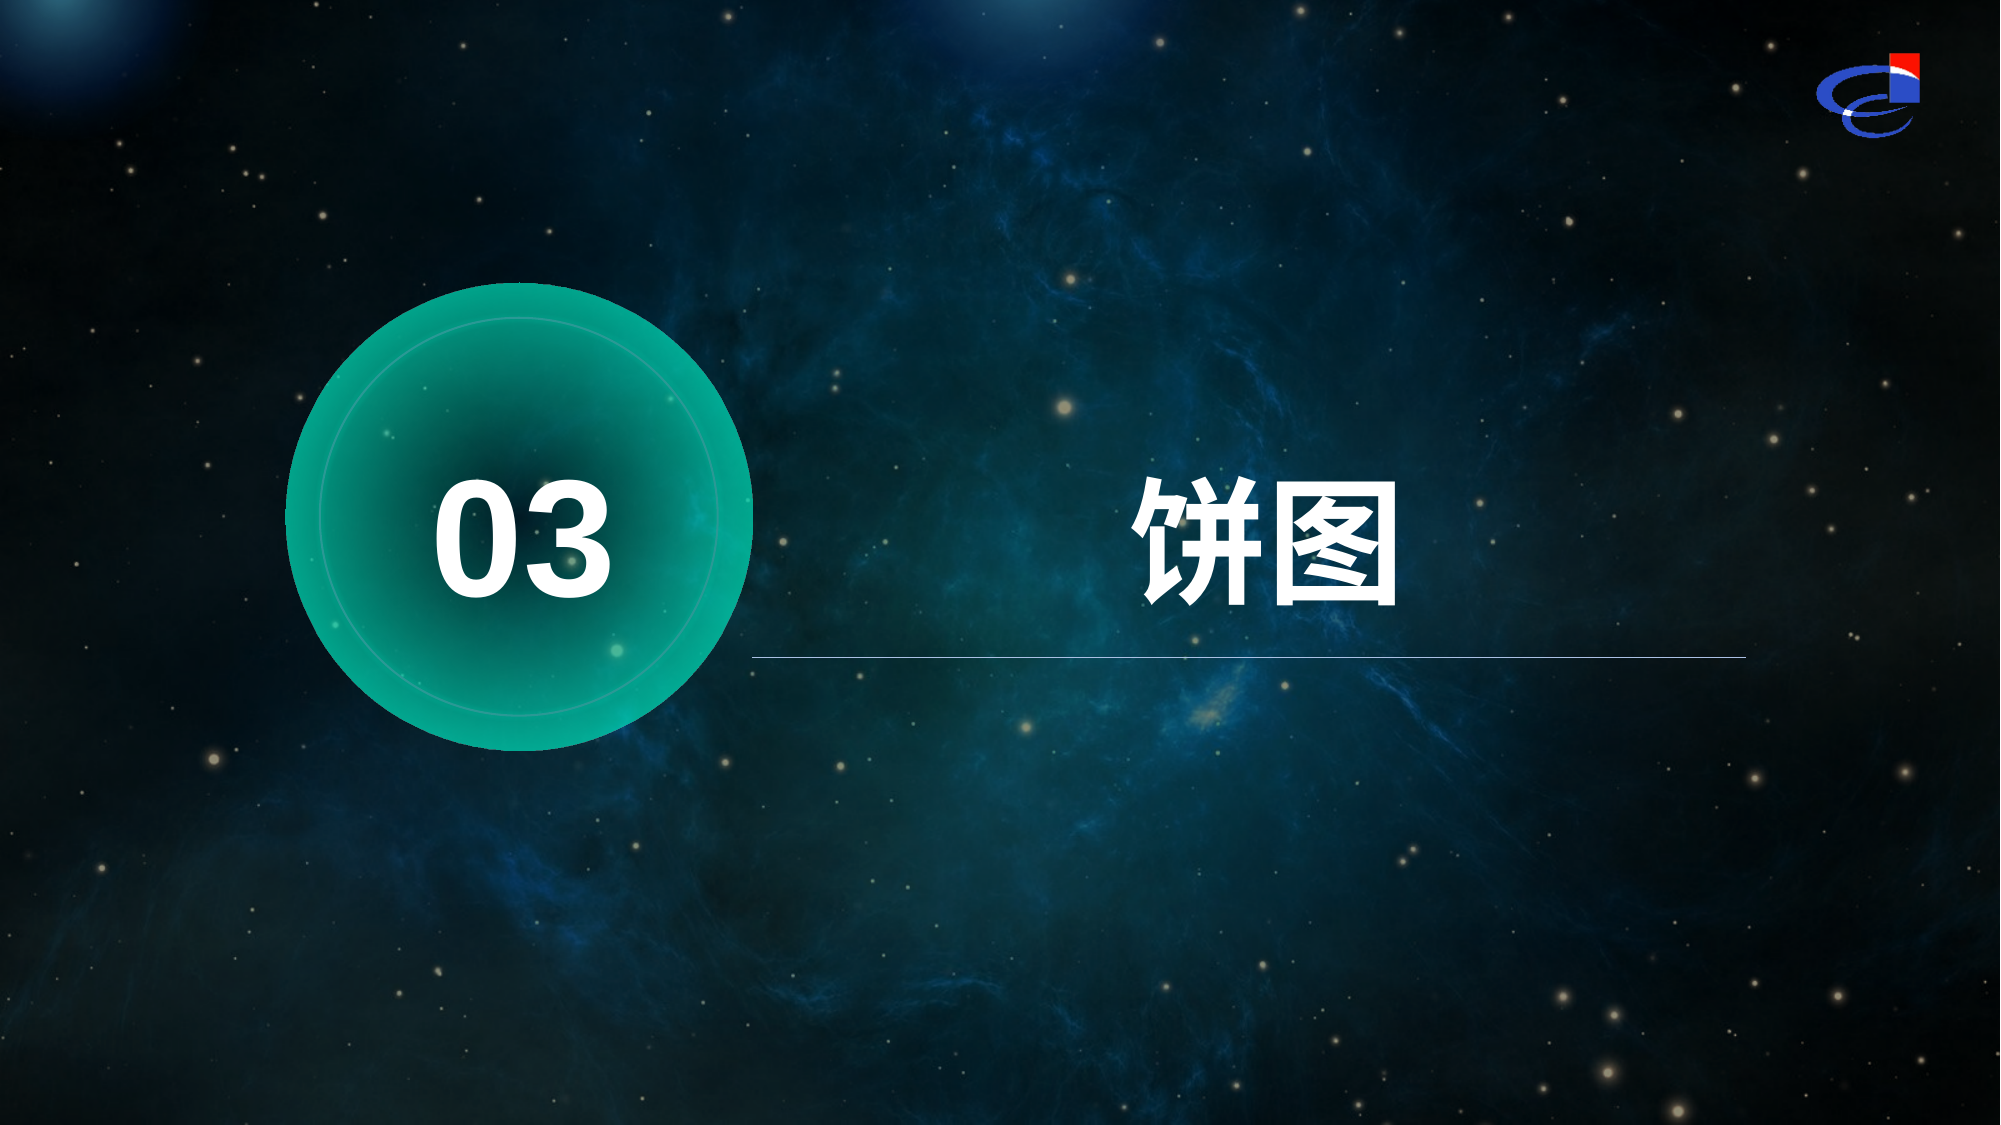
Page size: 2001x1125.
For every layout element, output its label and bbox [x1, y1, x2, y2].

text_box [284, 282, 753, 751]
picture [0, 0, 2001, 1125]
